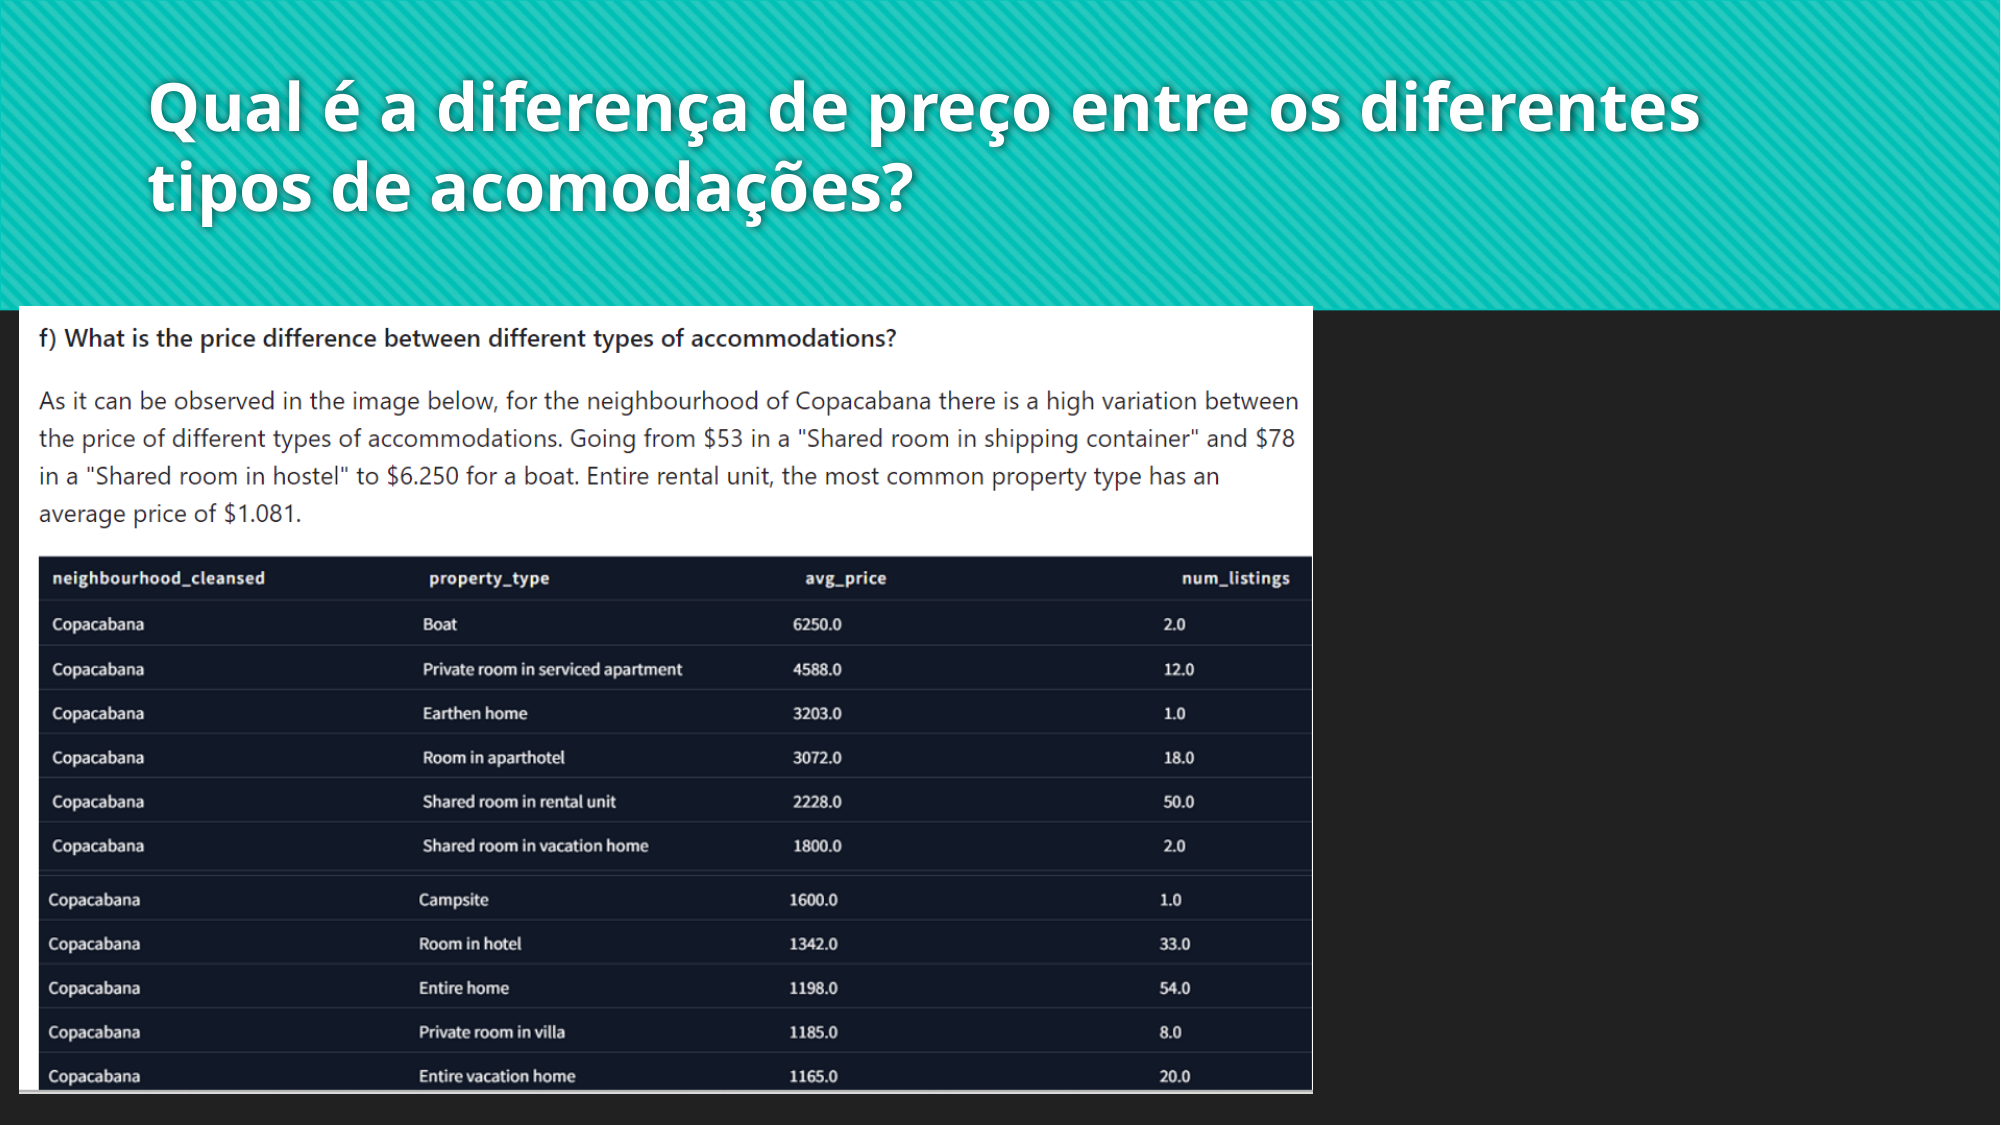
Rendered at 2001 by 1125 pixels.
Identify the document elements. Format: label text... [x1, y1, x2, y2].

picture [1, 1, 1999, 1094]
title Qual é a diferença de preço entre os diferentes tipos de acomodações? [132, 73, 1868, 233]
